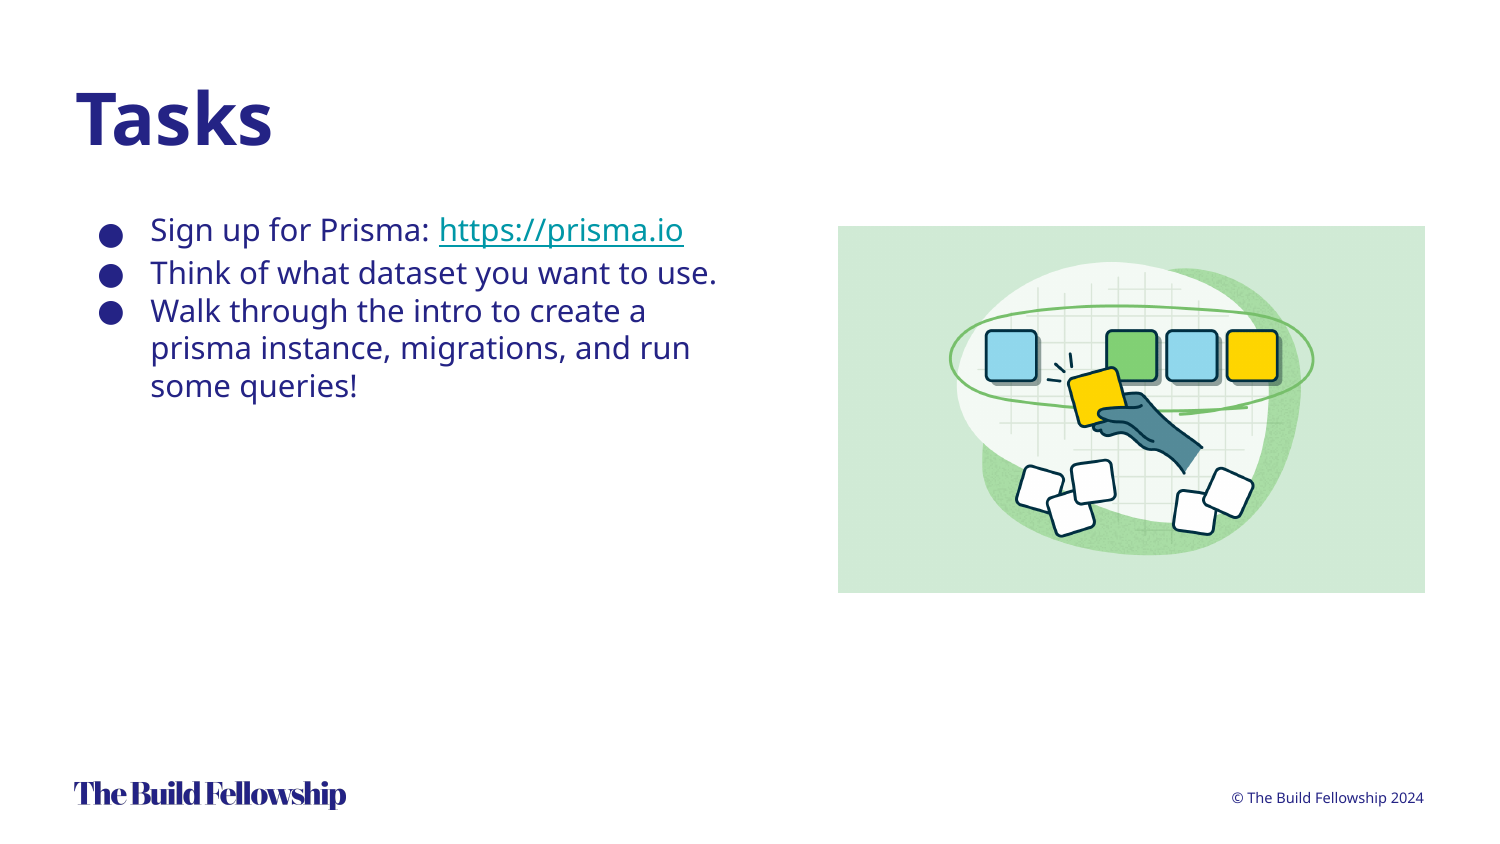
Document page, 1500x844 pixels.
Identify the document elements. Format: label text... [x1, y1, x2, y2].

list Sign up for Prisma: https://prisma.io Think of what dataset you want to use. Walk through the intro to create a prisma instance, migrations, and run some queries! [75, 210, 743, 683]
title Tasks [75, 72, 827, 246]
picture [838, 225, 1425, 593]
picture [74, 781, 346, 810]
